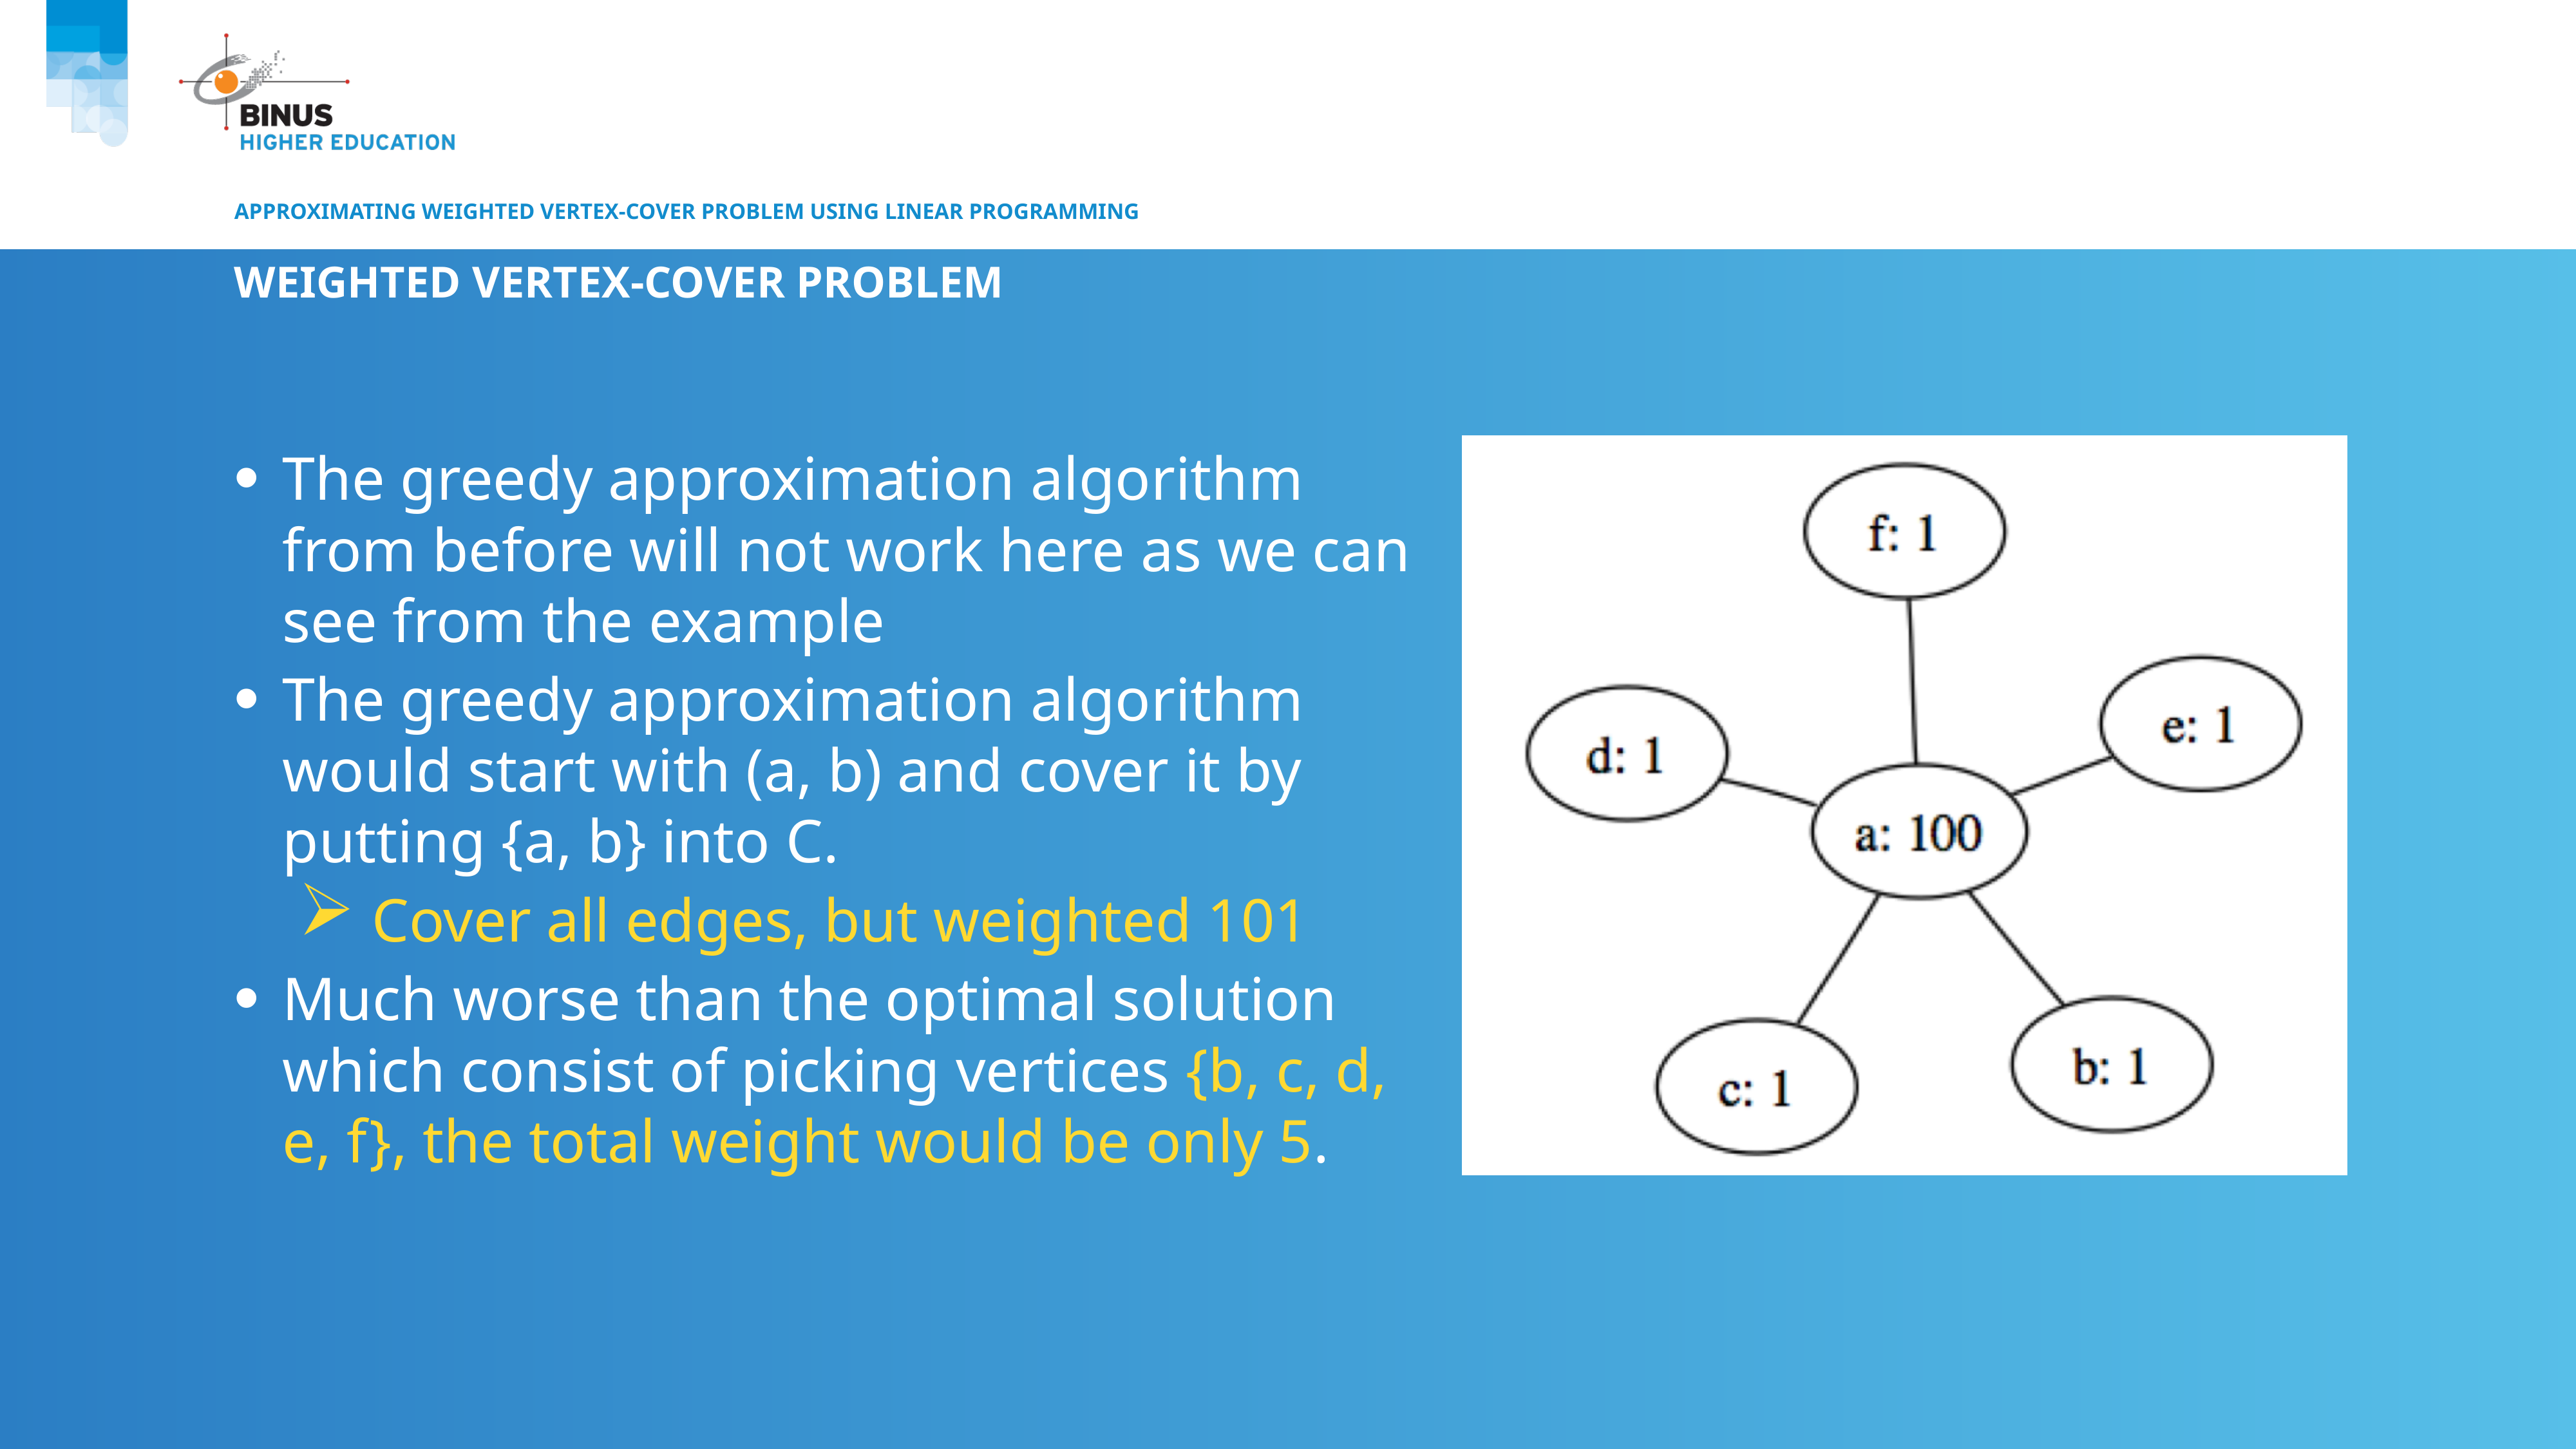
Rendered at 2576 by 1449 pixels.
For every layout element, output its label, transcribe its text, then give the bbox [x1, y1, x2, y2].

picture [1462, 435, 2347, 1175]
list The greedy approximation algorithm from before will not work here as we can see from the example The greedy approximation algorithm would start with (a, b) and cover it by putting {a, b} into C. Cover all edges, but weighted 101 Much worse than the optimal solution which consist of picking vertices {b, c, d, e, f}, the total weight would be only 5. [228, 435, 1438, 1337]
list Weighted vertex-cover problem [228, 255, 1262, 341]
title Approximating weighted vertex-cover problem using linear programming [228, 197, 2458, 256]
picture [46, 0, 455, 154]
